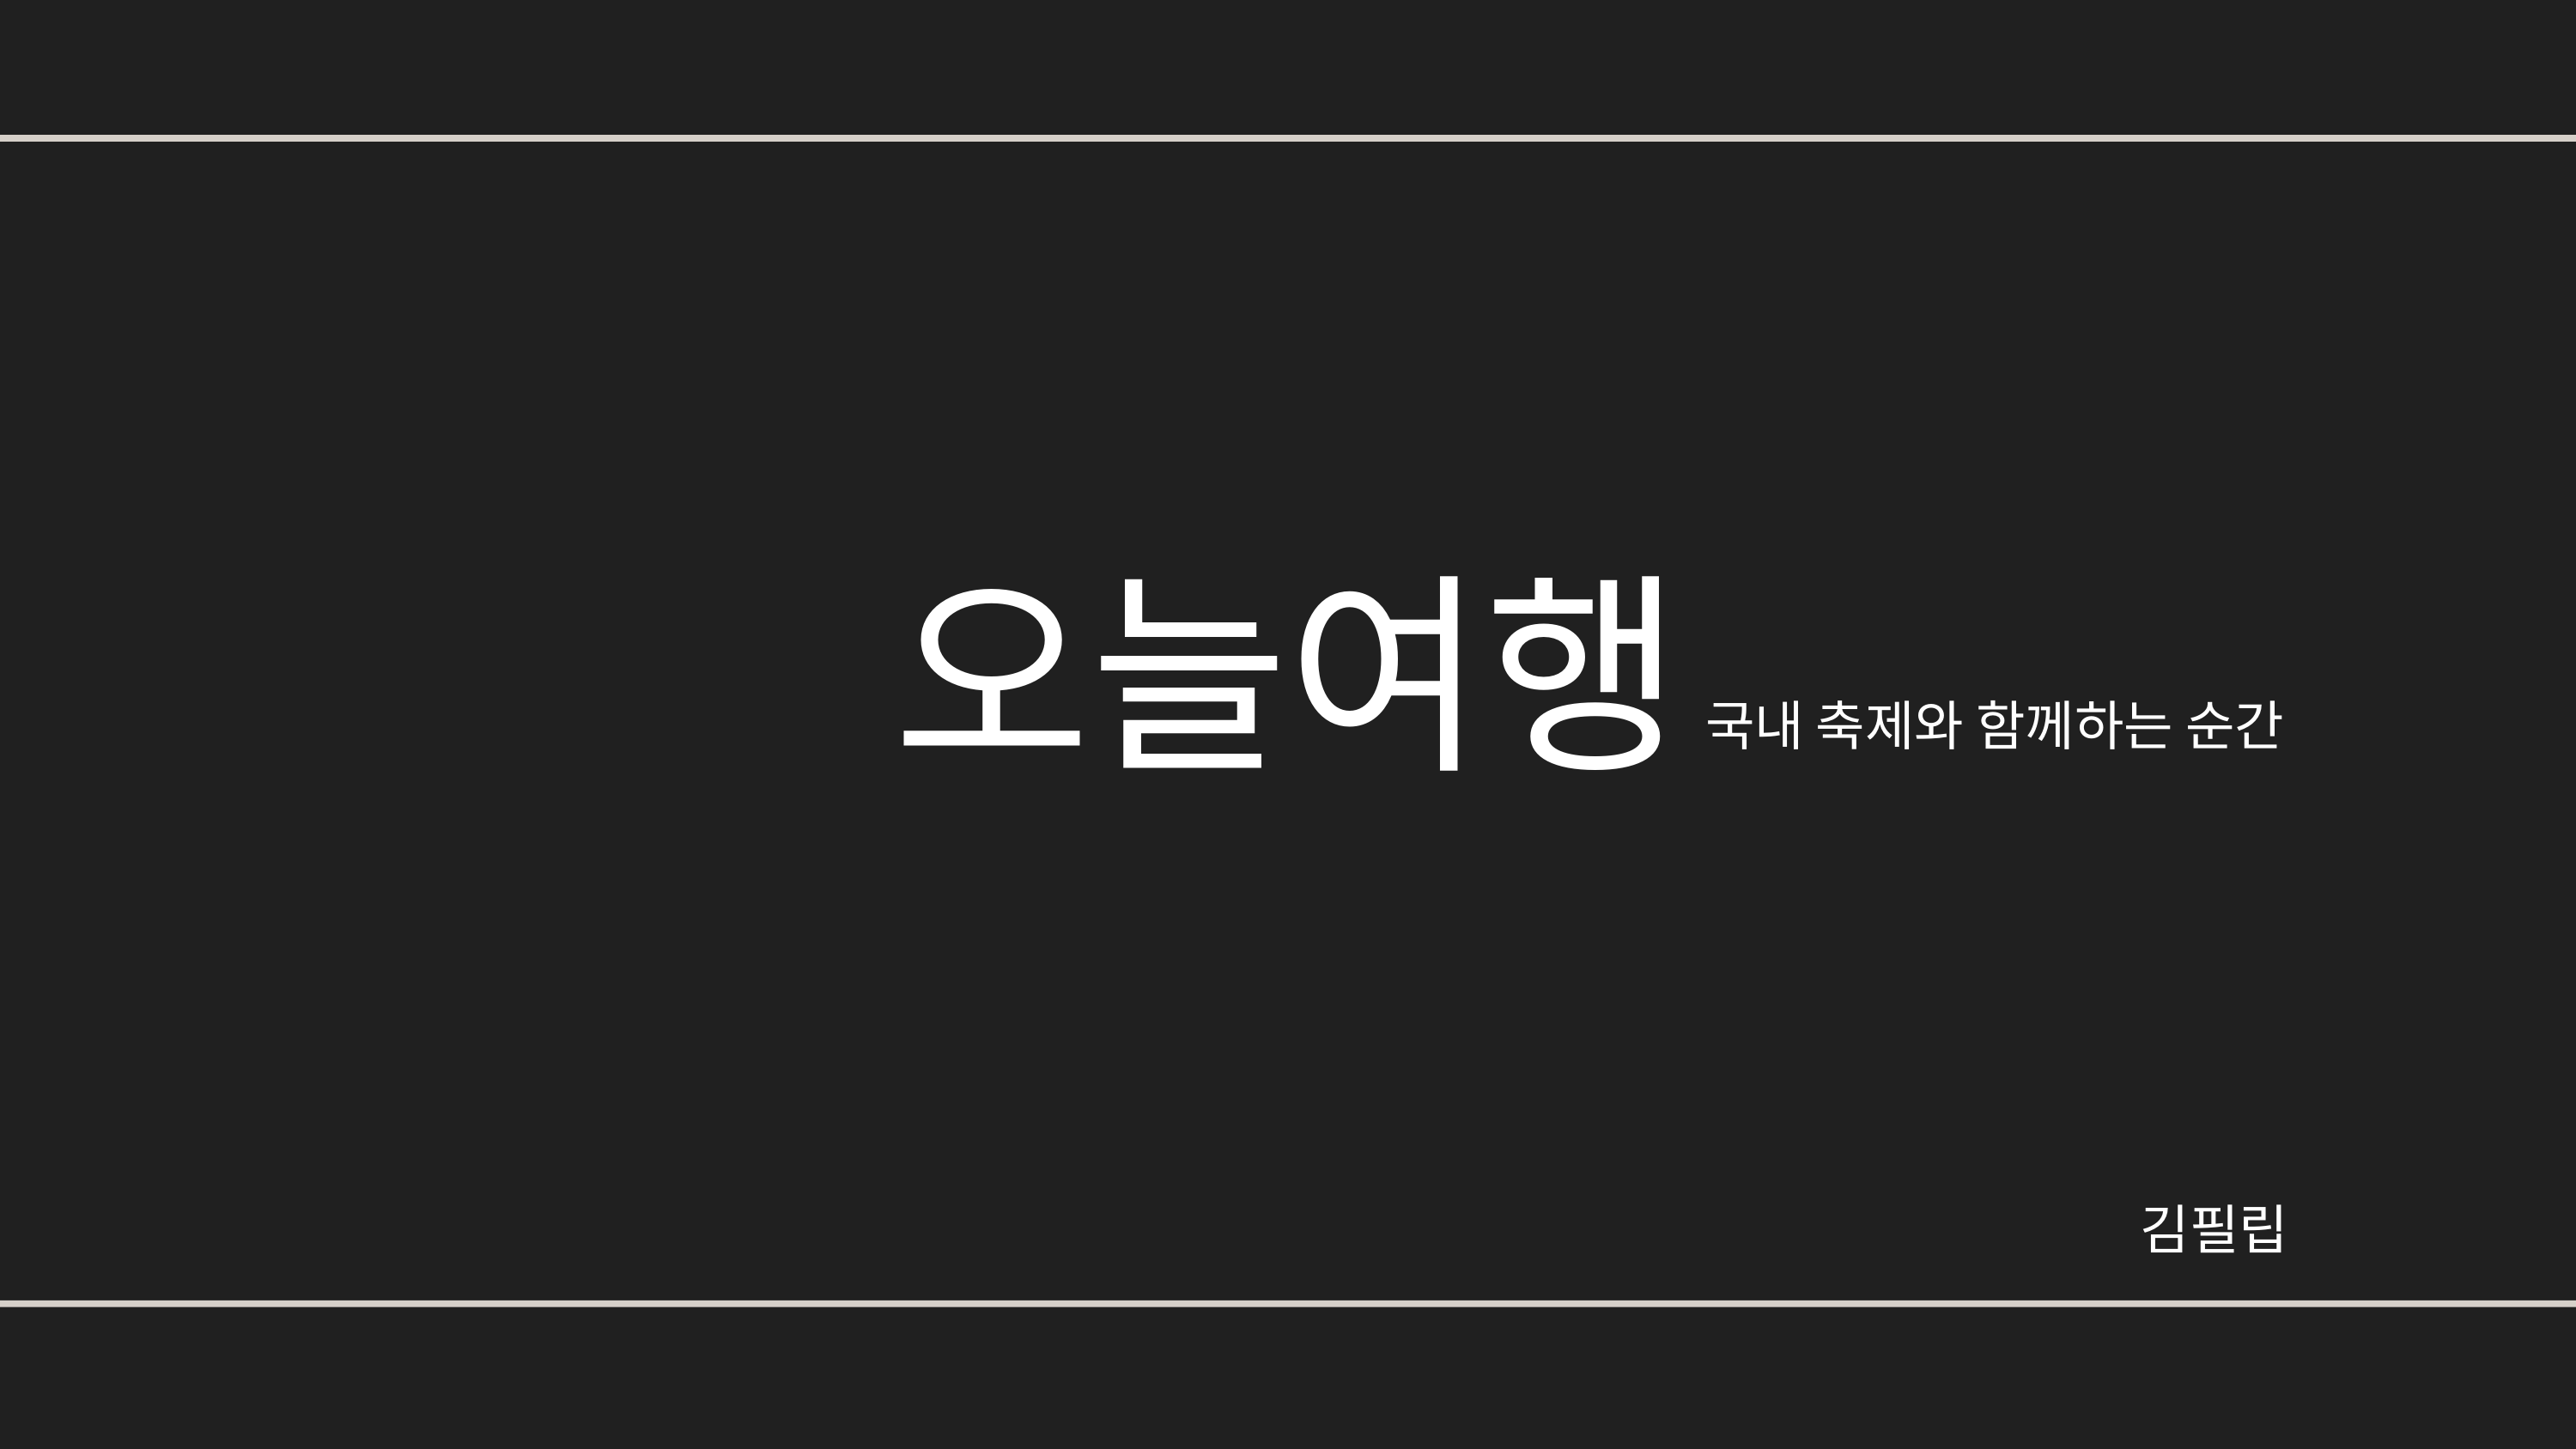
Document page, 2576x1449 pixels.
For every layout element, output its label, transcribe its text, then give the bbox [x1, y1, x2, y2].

text_box 국내 축제와 함께하는 순간 [1358, 681, 2576, 832]
text_box 김필립 [1578, 1185, 2576, 1260]
text_box 오늘여행 [429, 539, 2147, 797]
